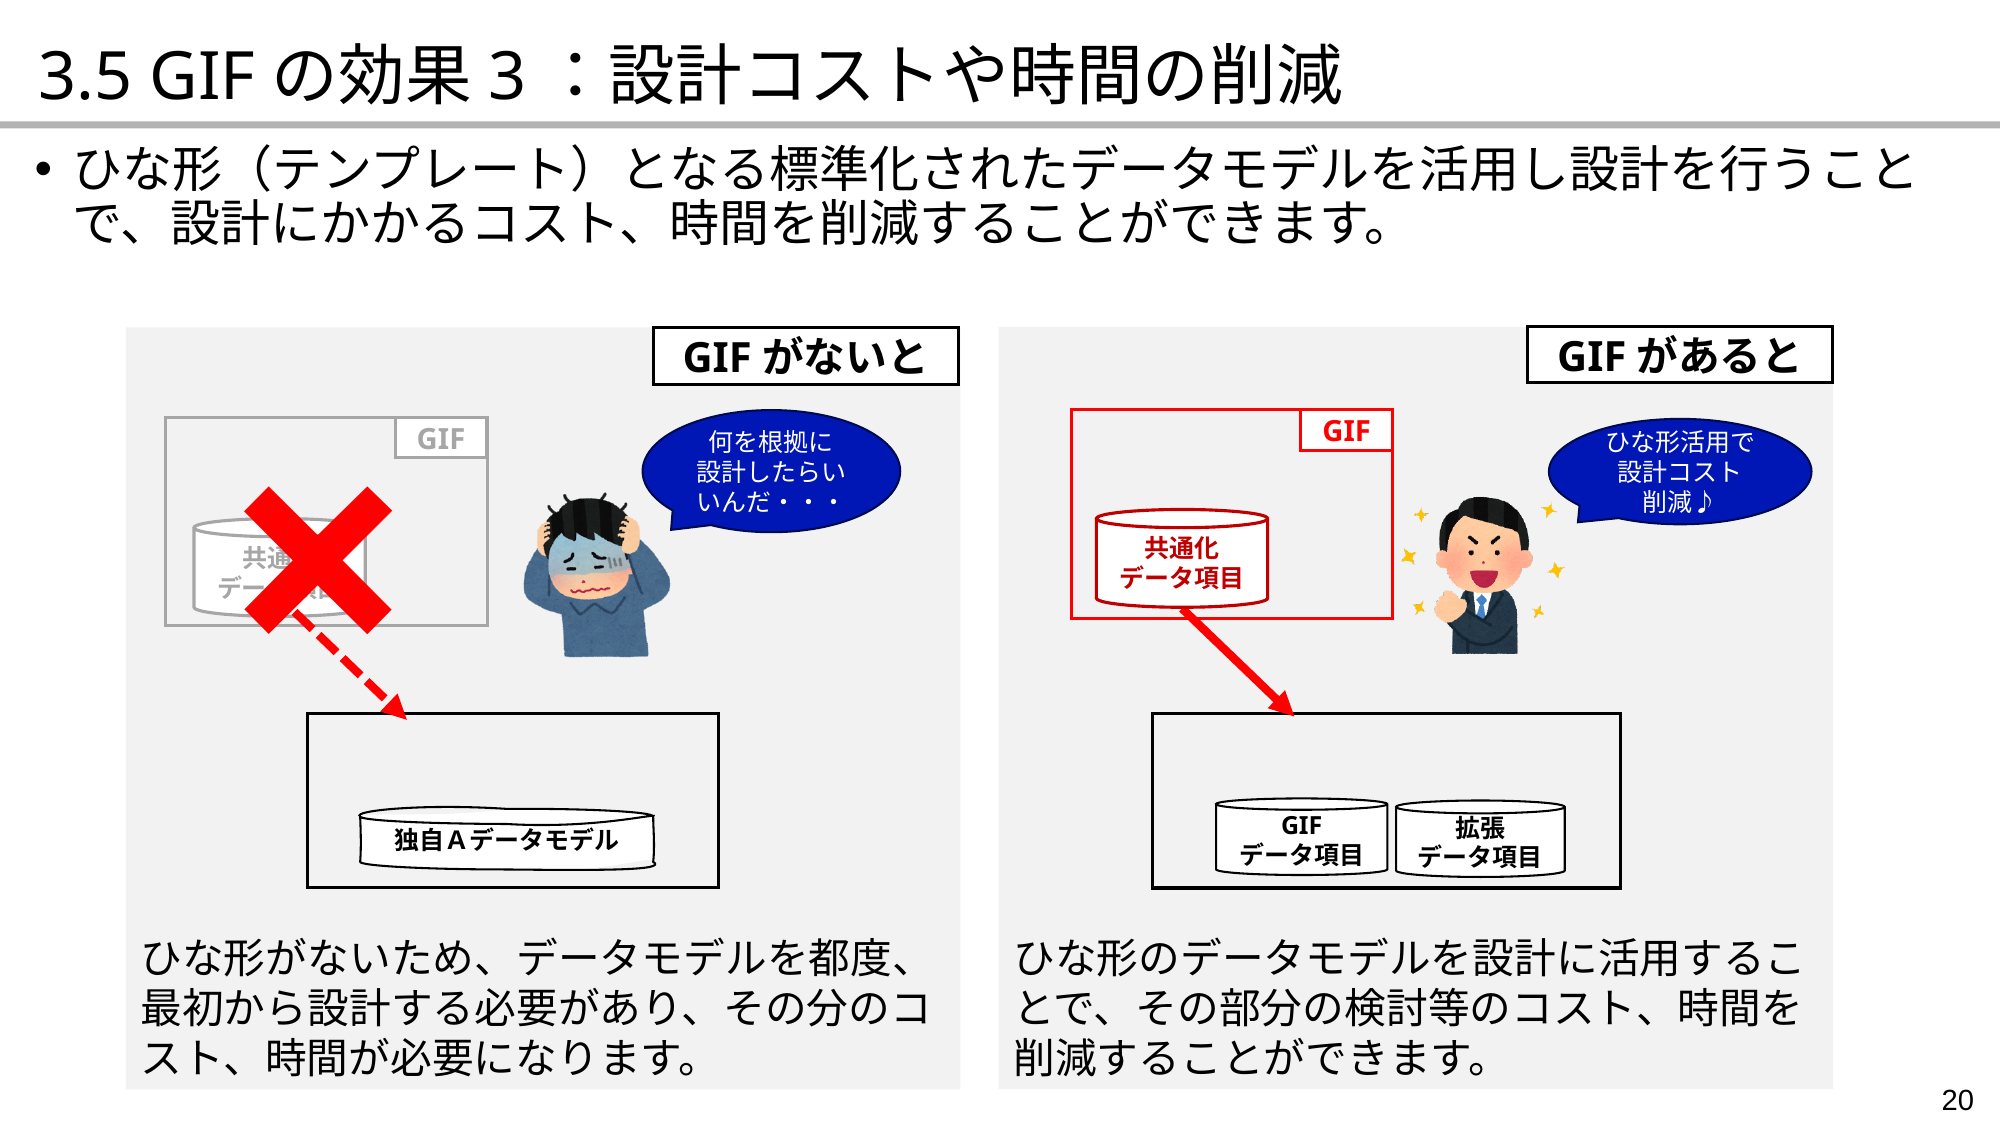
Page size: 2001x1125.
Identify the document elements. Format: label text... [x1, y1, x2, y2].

text_box ひな形のデータモデルを設計に活用することで、その部分の検討等のコスト、時間を削減することができます。 [997, 326, 1834, 1090]
text_box [307, 713, 720, 888]
slide_number 20 [1881, 1073, 1989, 1124]
text_box [164, 416, 394, 627]
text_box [1216, 798, 1565, 878]
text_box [294, 611, 407, 720]
text_box GIFがあると [1527, 325, 1834, 384]
text_box ひな形がないため、データモデルを都度、最初から設計する必要があり、その分のコスト、時間が必要になります。 [125, 326, 962, 1090]
text_box × [201, 424, 437, 667]
text_box GIF [394, 416, 488, 459]
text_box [1071, 409, 1393, 619]
text_box ひな形（テンプレート）となる標準化されたデータモデルを活用し設計を行うことで、設計にかかるコスト、時間を削減することができます。 [19, 137, 1945, 244]
picture [516, 490, 687, 661]
text_box 何を根拠に 設計したらいいんだ・・・ [641, 409, 902, 534]
text_box 3.5 GIFの効果3：設計コストや時間の削減 [23, 34, 1910, 121]
text_box GIFがないと [652, 327, 959, 386]
picture [1398, 490, 1569, 661]
text_box [437, 459, 488, 627]
text_box [1152, 713, 1621, 889]
text_box ひな形活用で設計コスト 削減♪ [1547, 417, 1813, 526]
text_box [1182, 619, 1295, 717]
